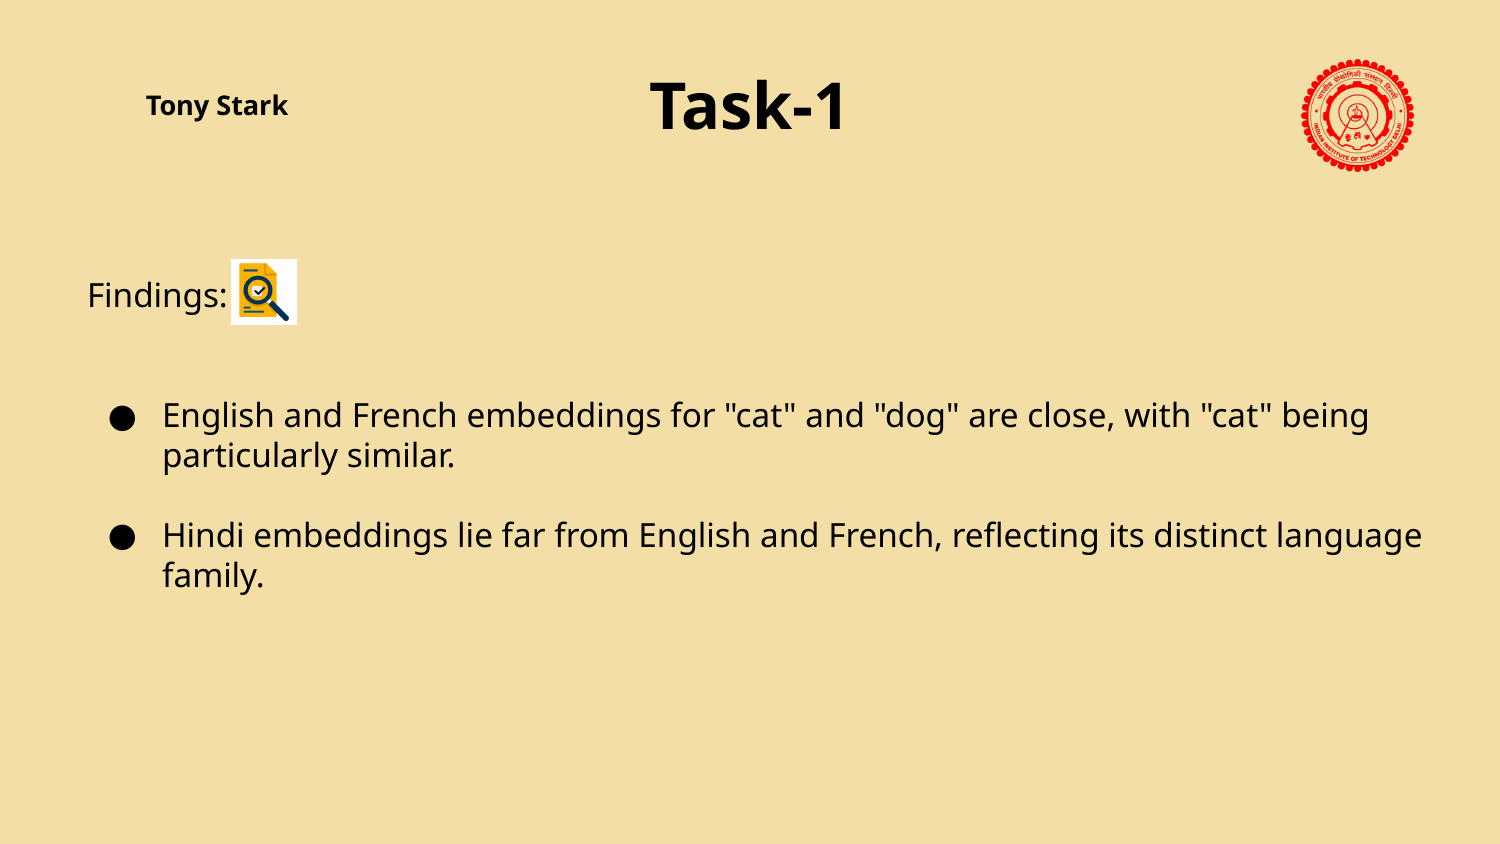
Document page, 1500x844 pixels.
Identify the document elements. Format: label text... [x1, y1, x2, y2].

picture [230, 259, 297, 326]
title Task-1 [389, 50, 1269, 159]
picture [1301, 59, 1415, 172]
text_box Tony Stark [45, 46, 389, 163]
text_box Findings: English and French embeddings for "cat" and "dog" are close, with "cat" being particularly similar. Hindi embeddings lie far from English and French, reflecting its distinct language family. [72, 259, 1459, 741]
